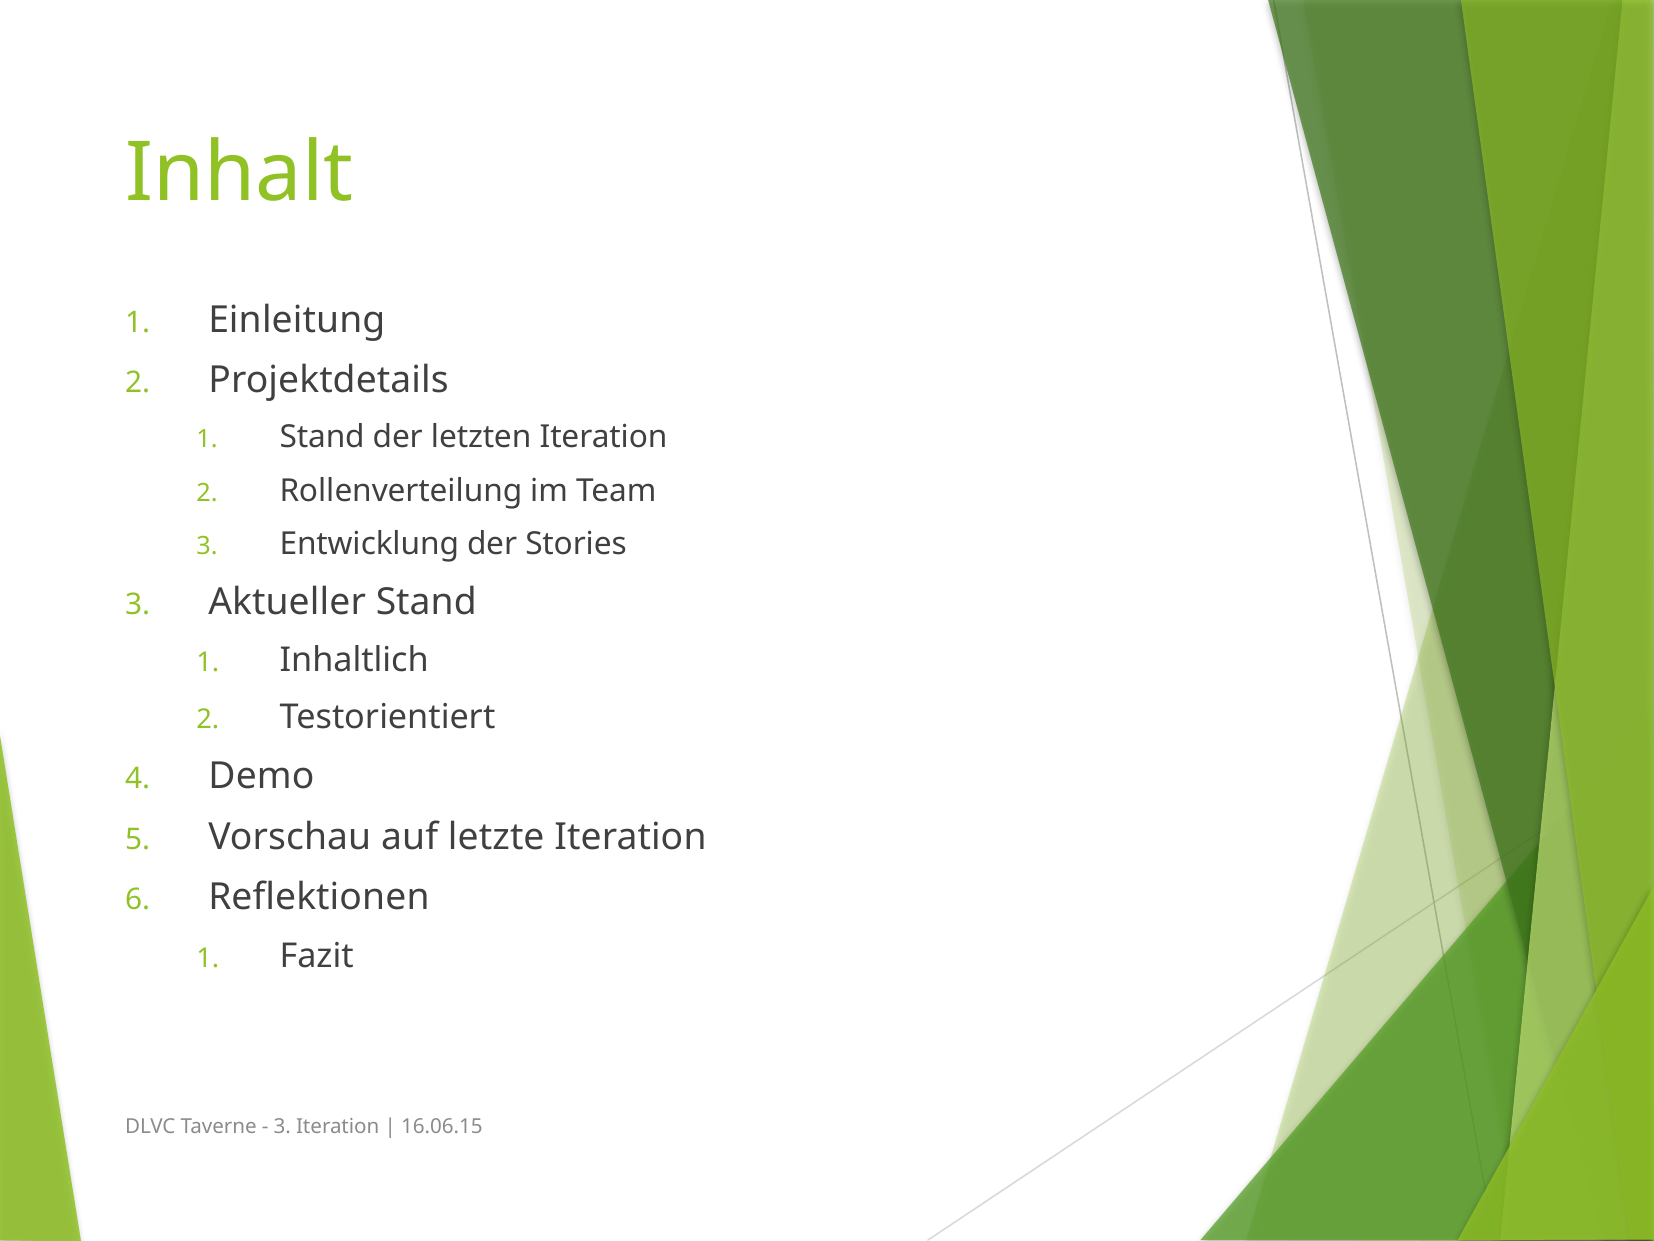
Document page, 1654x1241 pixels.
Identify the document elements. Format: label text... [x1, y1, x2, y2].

title Inhalt [110, 110, 1259, 287]
footer DLVC Taverne - 3. Iteration | 16.06.15 [110, 1092, 947, 1159]
list Einleitung Projektdetails Stand der letzten Iteration Rollenverteilung im Team Entwicklung der Stories Aktueller Stand Inhaltlich Testorientiert Demo Vorschau auf letzte Iteration Reflektionen Fazit [110, 287, 1259, 989]
